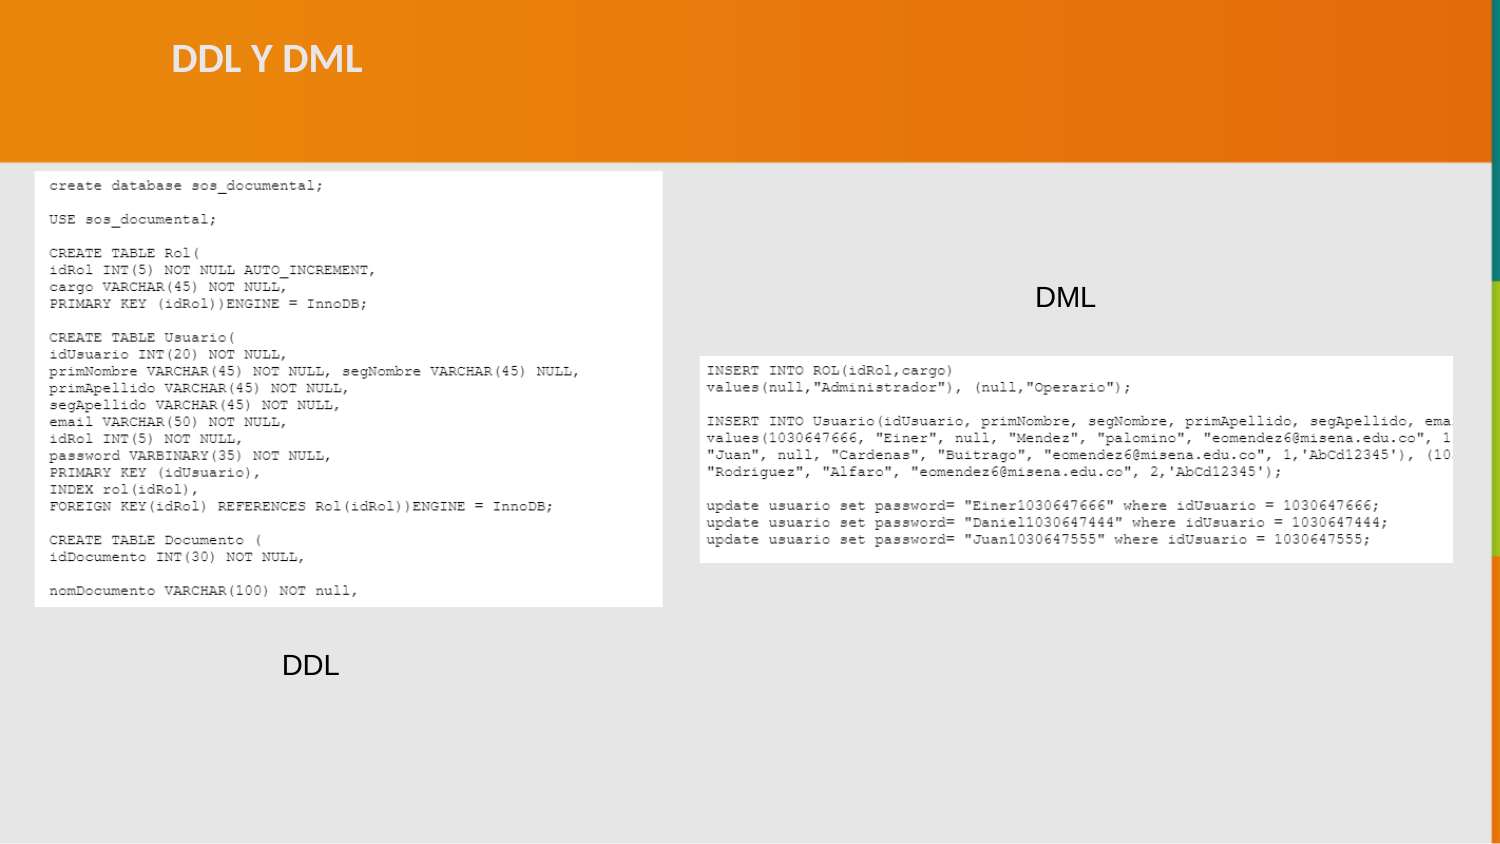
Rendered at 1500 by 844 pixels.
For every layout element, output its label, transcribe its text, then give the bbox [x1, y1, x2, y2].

text_box DDL [266, 638, 380, 689]
text_box DDL Y DML [156, 23, 582, 140]
picture [0, 0, 1500, 844]
text_box DML [1019, 270, 1133, 322]
